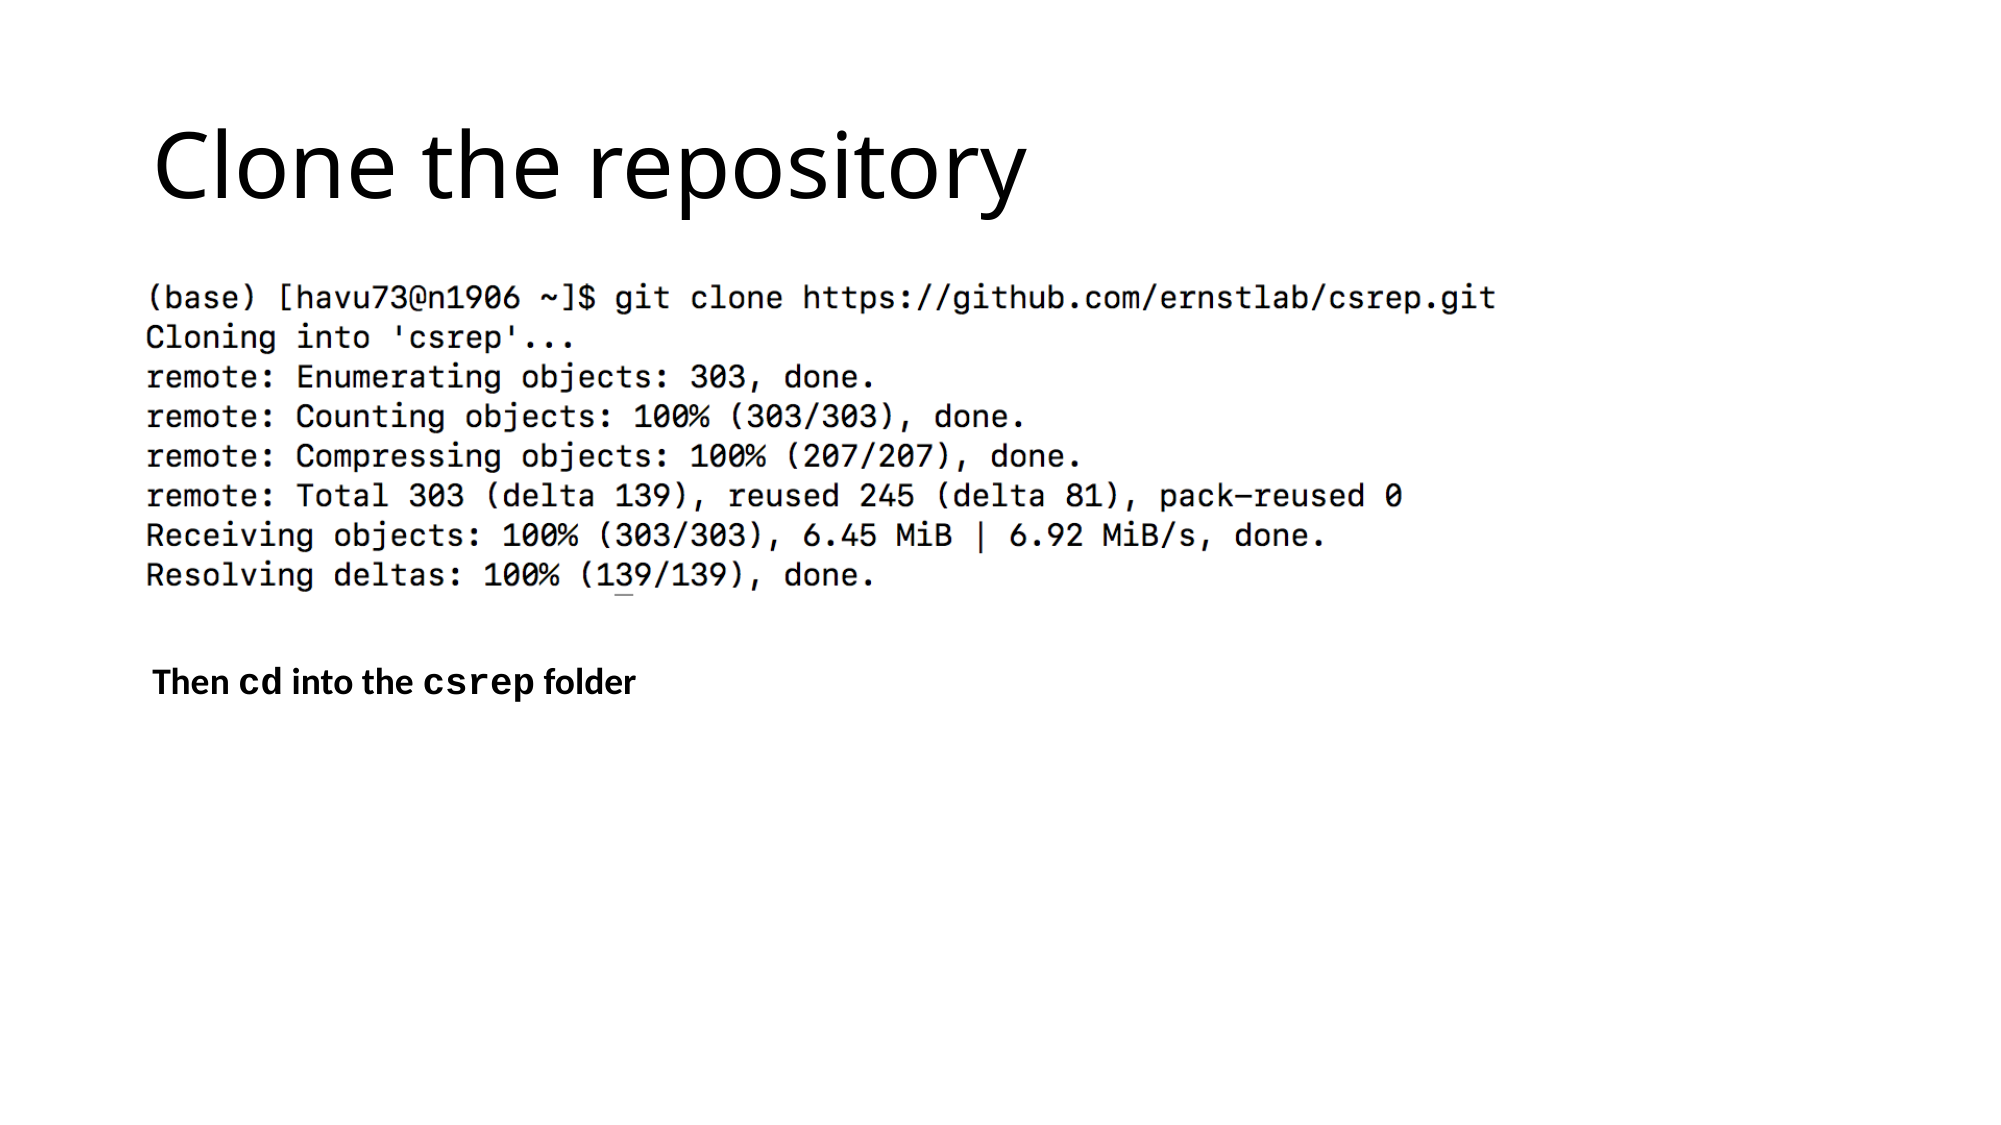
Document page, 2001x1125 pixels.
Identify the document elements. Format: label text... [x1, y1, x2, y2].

picture [137, 277, 1555, 597]
text_box Then cd into the csrep folder [137, 649, 1774, 755]
title Clone the repository [137, 59, 1863, 278]
